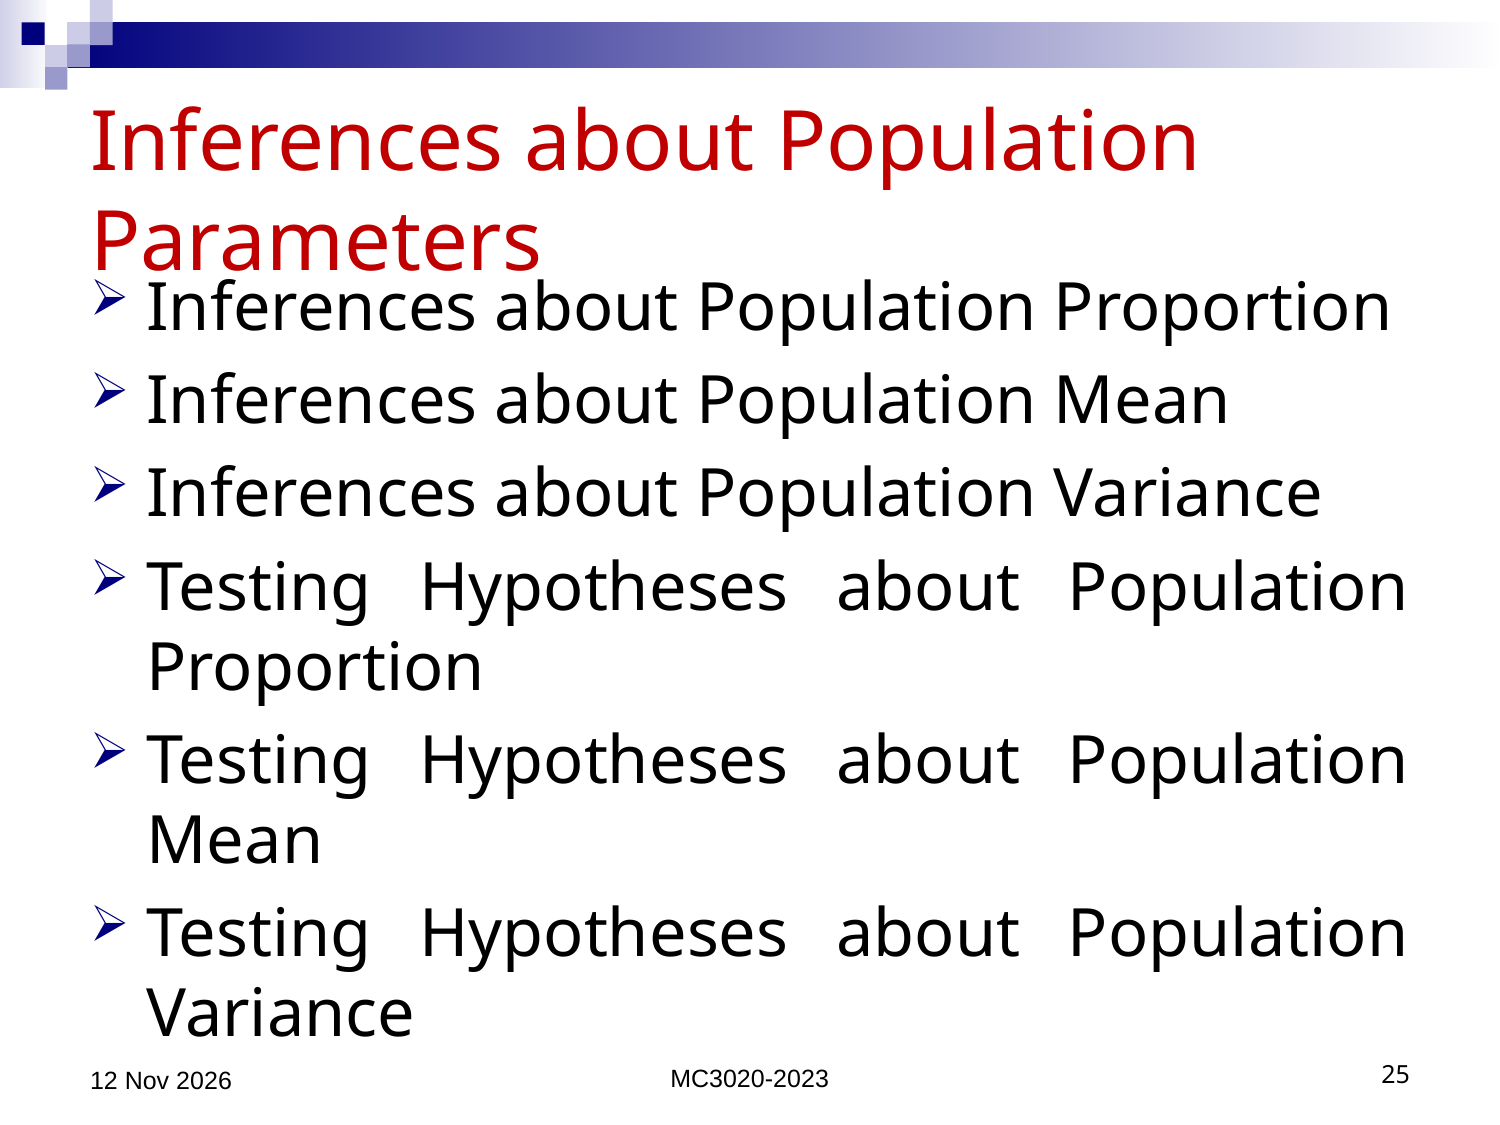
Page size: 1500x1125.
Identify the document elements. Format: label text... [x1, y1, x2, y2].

title Inferences about Population Parameters [75, 75, 1476, 300]
slide_number 25 [1074, 1025, 1425, 1100]
slide_number 14-Jul-25 [75, 1024, 425, 1103]
footer MC3020-2023 [512, 1025, 988, 1100]
list Inferences about Population Proportion Inferences about Population Mean Inferences about Population Variance Testing Hypotheses about Population Proportion Testing Hypotheses about Population Mean Testing Hypotheses about Population Variance [75, 256, 1425, 1040]
